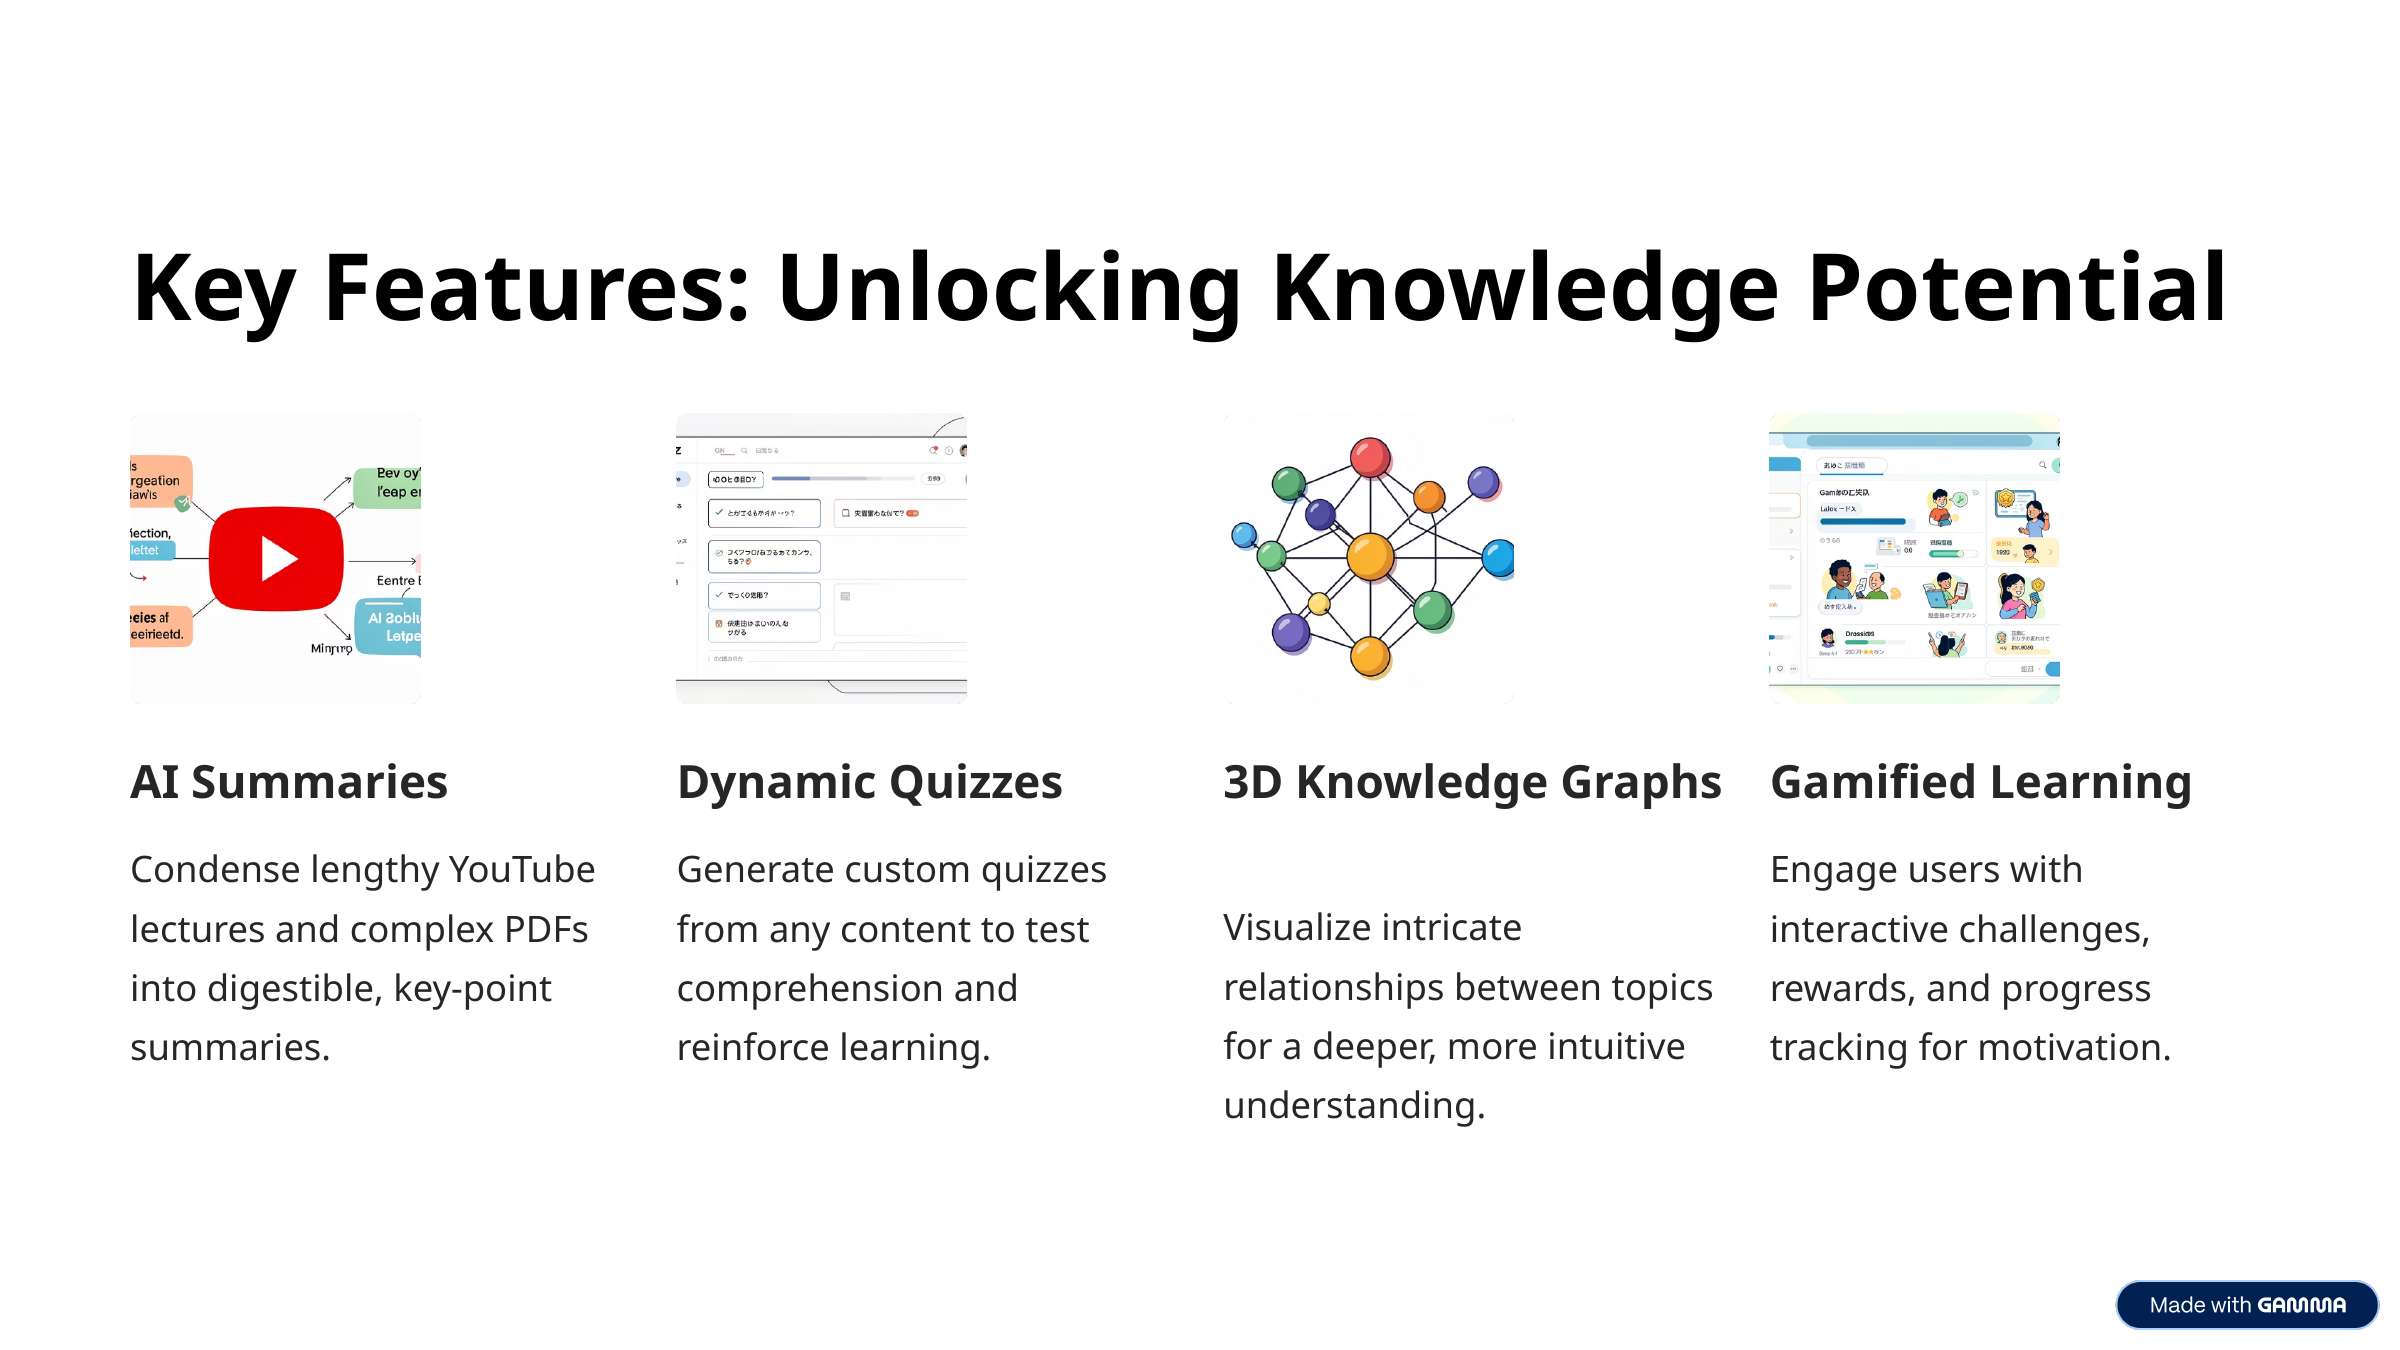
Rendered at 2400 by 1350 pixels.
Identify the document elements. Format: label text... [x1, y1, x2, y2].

picture [2106, 1271, 2389, 1339]
text_box Condense lengthy YouTube lectures and complex PDFs into digestible, key-point summaries. [130, 830, 631, 1069]
text_box Key Features: Unlocking Knowledge Potential [130, 223, 2193, 340]
text_box Dynamic Quizzes [676, 750, 1142, 809]
text_box Gamified Learning [1769, 750, 2235, 809]
picture [130, 413, 421, 704]
text_box AI Summaries [130, 750, 596, 809]
text_box Visualize intricate relationships between topics for a deeper, more intuitive understanding. [1223, 888, 1724, 1127]
text_box Generate custom quizzes from any content to test comprehension and reinforce learning. [676, 830, 1177, 1069]
picture [676, 413, 967, 704]
text_box 3D Knowledge Graphs [1223, 750, 1724, 867]
picture [1223, 413, 1514, 704]
text_box Engage users with interactive challenges, rewards, and progress tracking for motivation. [1769, 830, 2270, 1069]
picture [1769, 413, 2060, 704]
